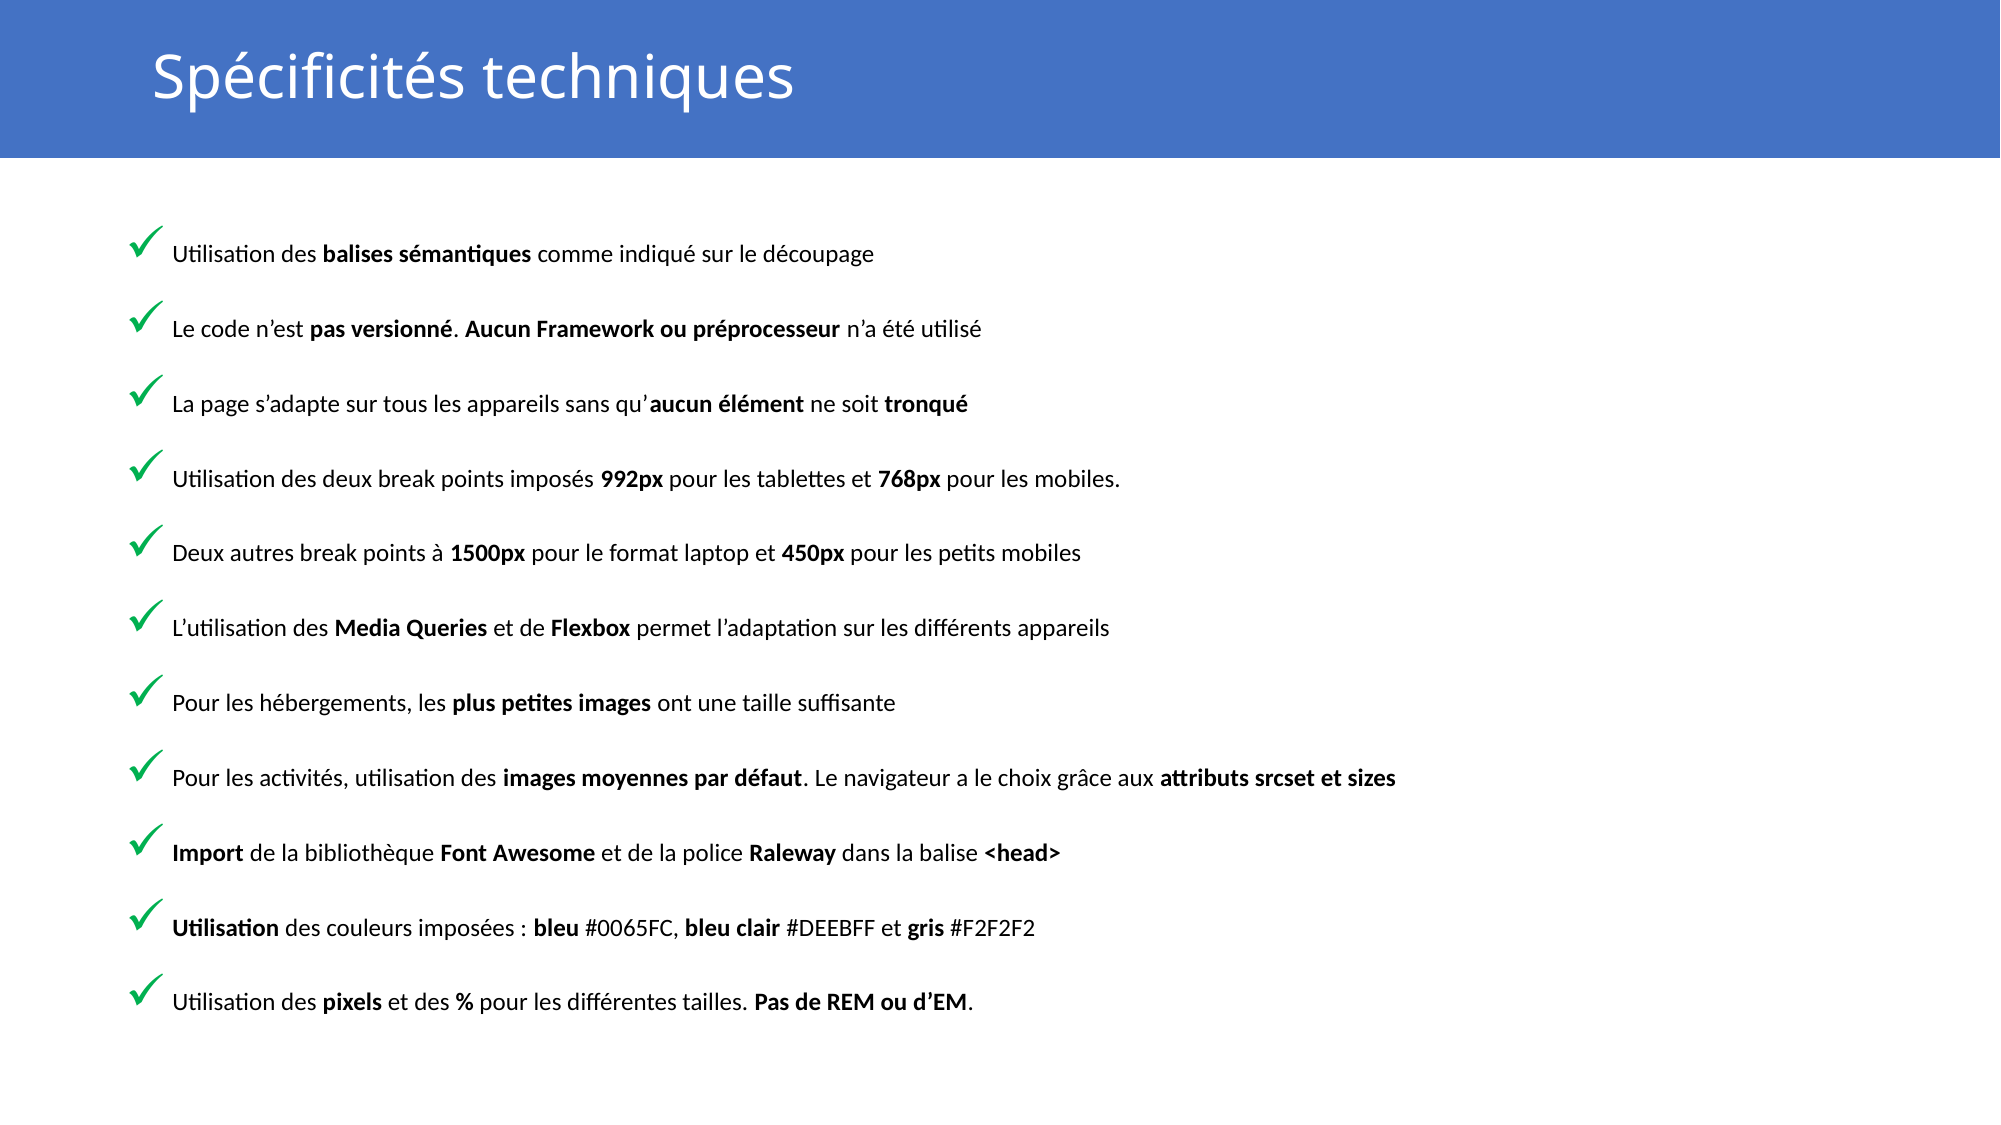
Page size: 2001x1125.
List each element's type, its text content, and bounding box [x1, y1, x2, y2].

title Spécificités techniques [137, 0, 1863, 158]
text_box [0, 0, 2000, 159]
text_box Utilisation des balises sémantiques comme indiqué sur le découpage Le code n’est pas versionné. Aucun Framework ou préprocesseur n’a été utilisé La page s’adapte sur tous les appareils sans qu’aucun élément ne soit tronqué Utilisation des deux break points imposés 992px pour les tablettes et 768px pour les mobiles. Deux autres break points à 1500px pour le format laptop et 450px pour les petits mobiles L’utilisation des Media Queries et de Flexbox permet l’adaptation sur les différents appareils Pour les hébergements, les plus petites images ont une taille suffisante Pour les activités, utilisation des images moyennes par défaut. Le navigateur a le choix grâce aux attributs srcset et sizes Import de la bibliothèque Font Awesome et de la police Raleway dans la balise <head> Utilisation des couleurs imposées : bleu #0065FC, bleu clair #DEEBFF et gris #F2F2F2 Utilisation des pixels et des % pour les différentes tailles. Pas de REM ou d’EM. [110, 185, 1890, 1098]
